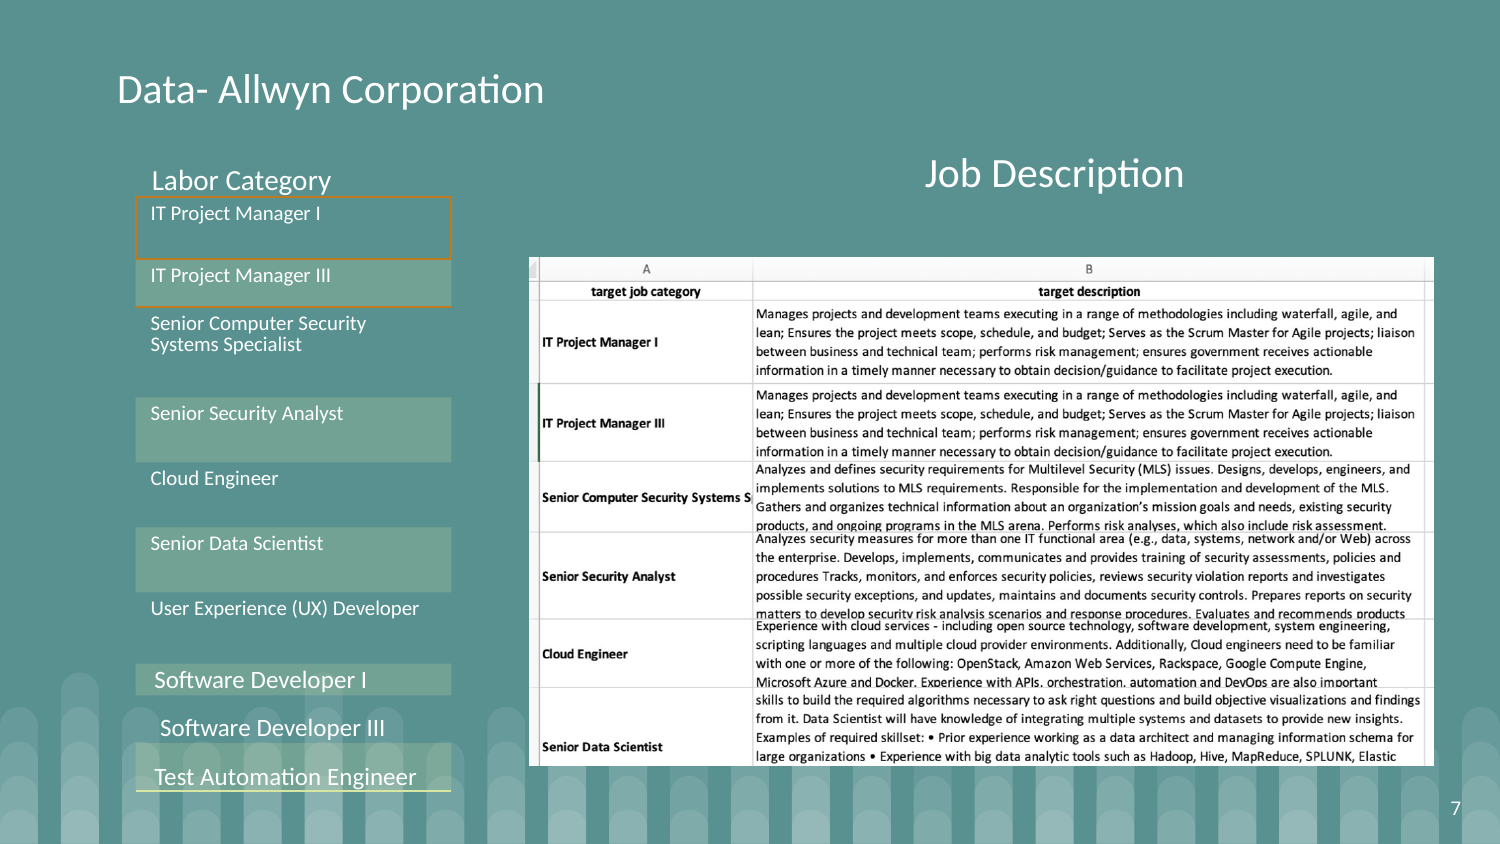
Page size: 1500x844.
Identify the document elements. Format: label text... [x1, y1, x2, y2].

table_cell Senior Computer Security Systems Specialist [136, 308, 451, 397]
table_cell IT Project Manager III [136, 260, 451, 306]
table_cell Software Developer I [136, 664, 451, 695]
picture [528, 257, 1434, 767]
text_box Job Description [910, 138, 1201, 204]
slide_number 7 [1386, 777, 1477, 842]
table_header IT Project Manager I [137, 198, 450, 258]
text_box Labor Category [137, 153, 347, 196]
text_box Data- Allwyn Corporation [102, 54, 560, 120]
table_cell Senior Data Scientist [136, 527, 451, 592]
table_cell Senior Security Analyst [136, 397, 451, 462]
table_cell Software Developer III [136, 695, 451, 743]
table_cell Test Automation Engineer [136, 743, 451, 790]
table_cell User Experience (UX) Developer [136, 592, 451, 664]
table_cell Cloud Engineer [136, 462, 451, 527]
